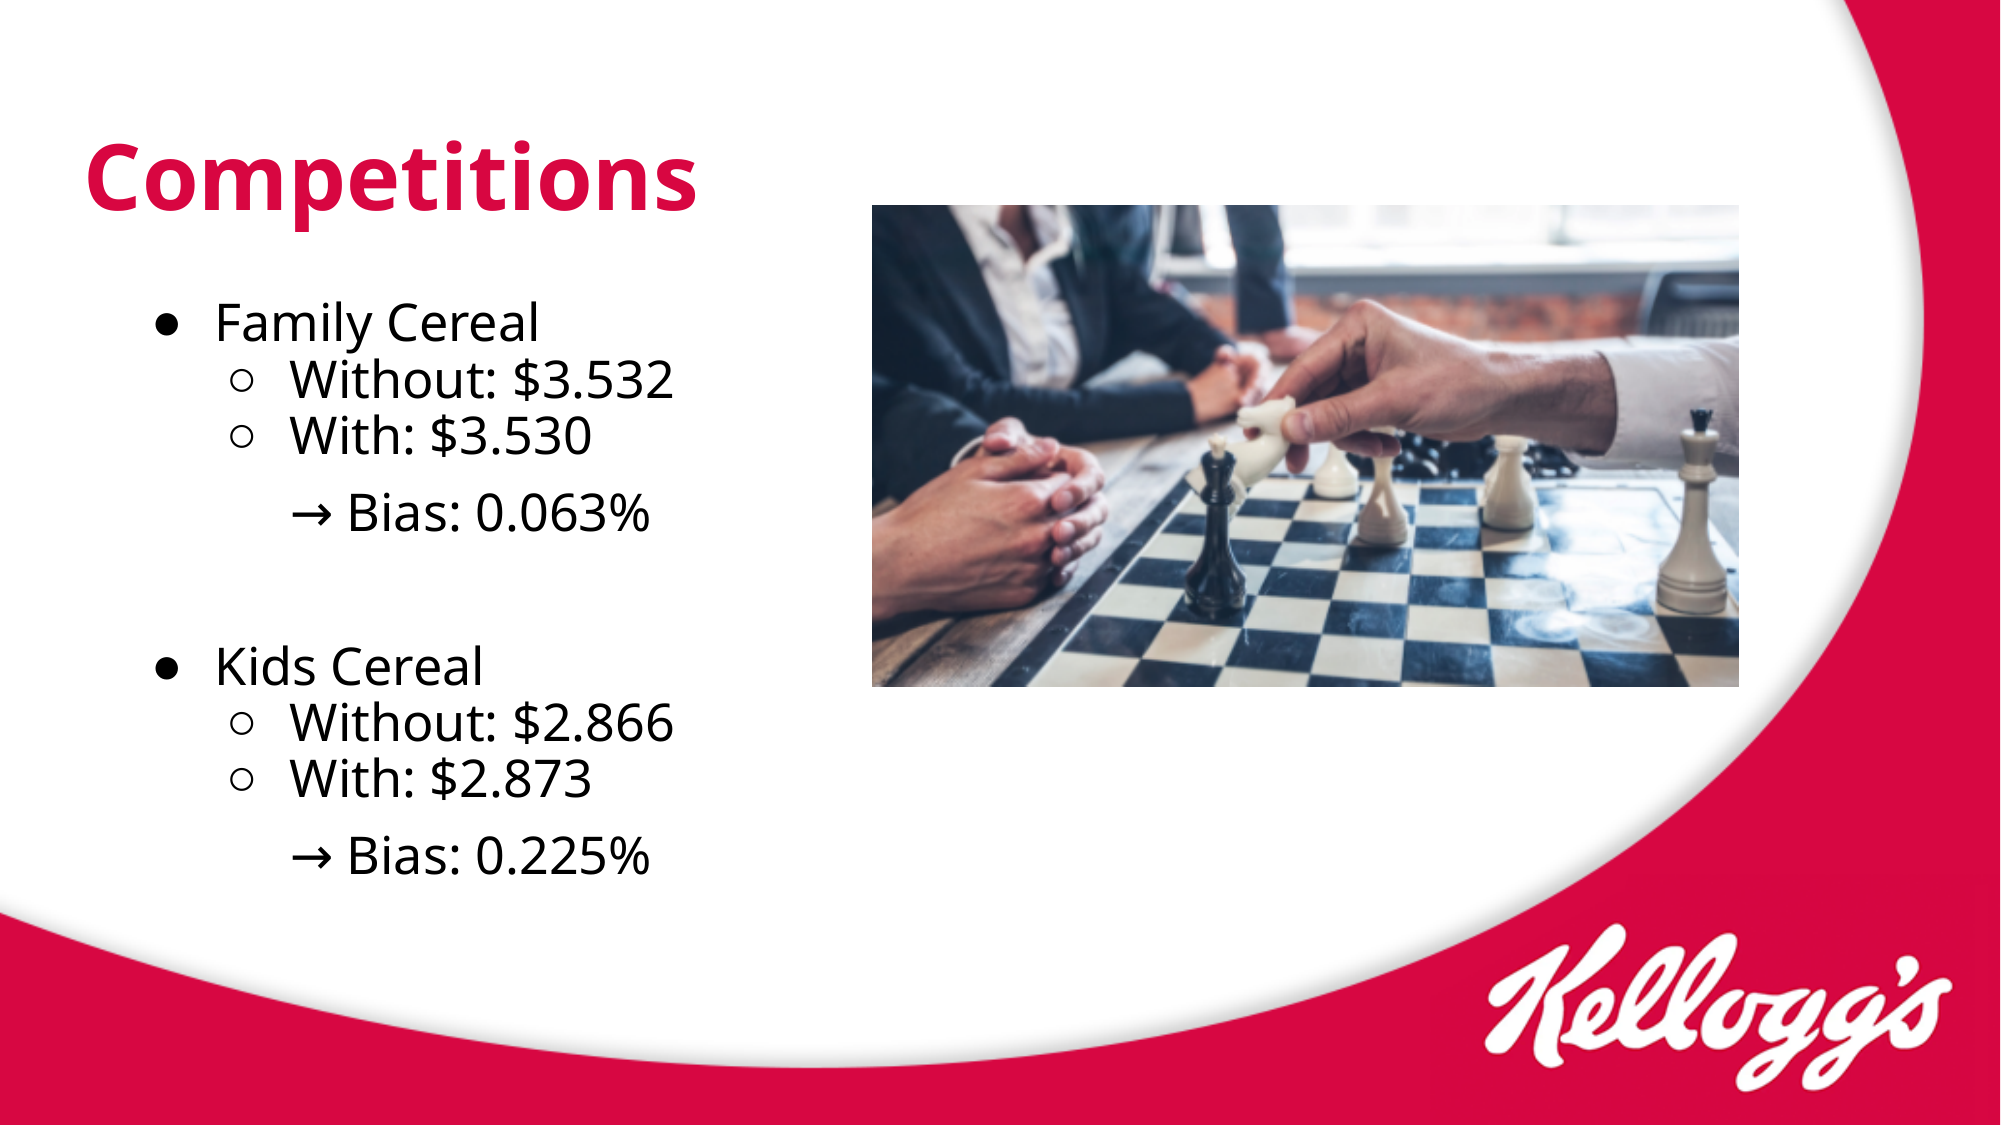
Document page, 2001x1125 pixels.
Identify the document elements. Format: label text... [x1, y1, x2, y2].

title Competitions [68, 72, 1794, 290]
picture [0, 0, 2001, 1125]
list Family Cereal Without: $3.532 With: $3.530 → Bias: 0.063% Kids Cereal Without: $2.866 With: $2.873 → Bias: 0.225% [124, 289, 827, 1016]
